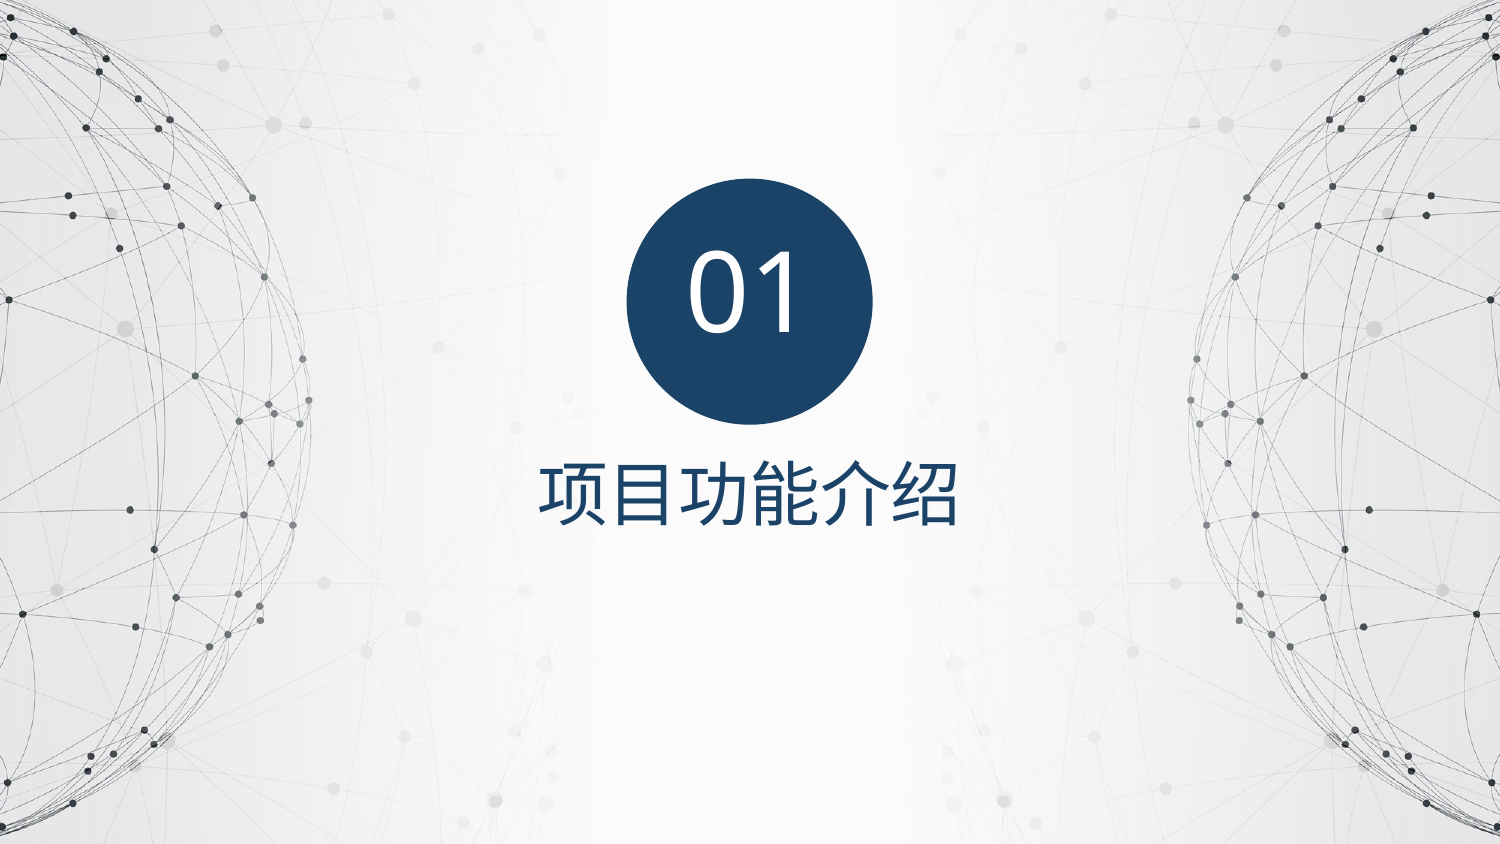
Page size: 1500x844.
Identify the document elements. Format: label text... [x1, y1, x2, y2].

text_box 01 [607, 287, 893, 424]
picture [0, 0, 1500, 844]
text_box [626, 177, 873, 287]
text_box 项目功能介绍 [407, 444, 1092, 541]
